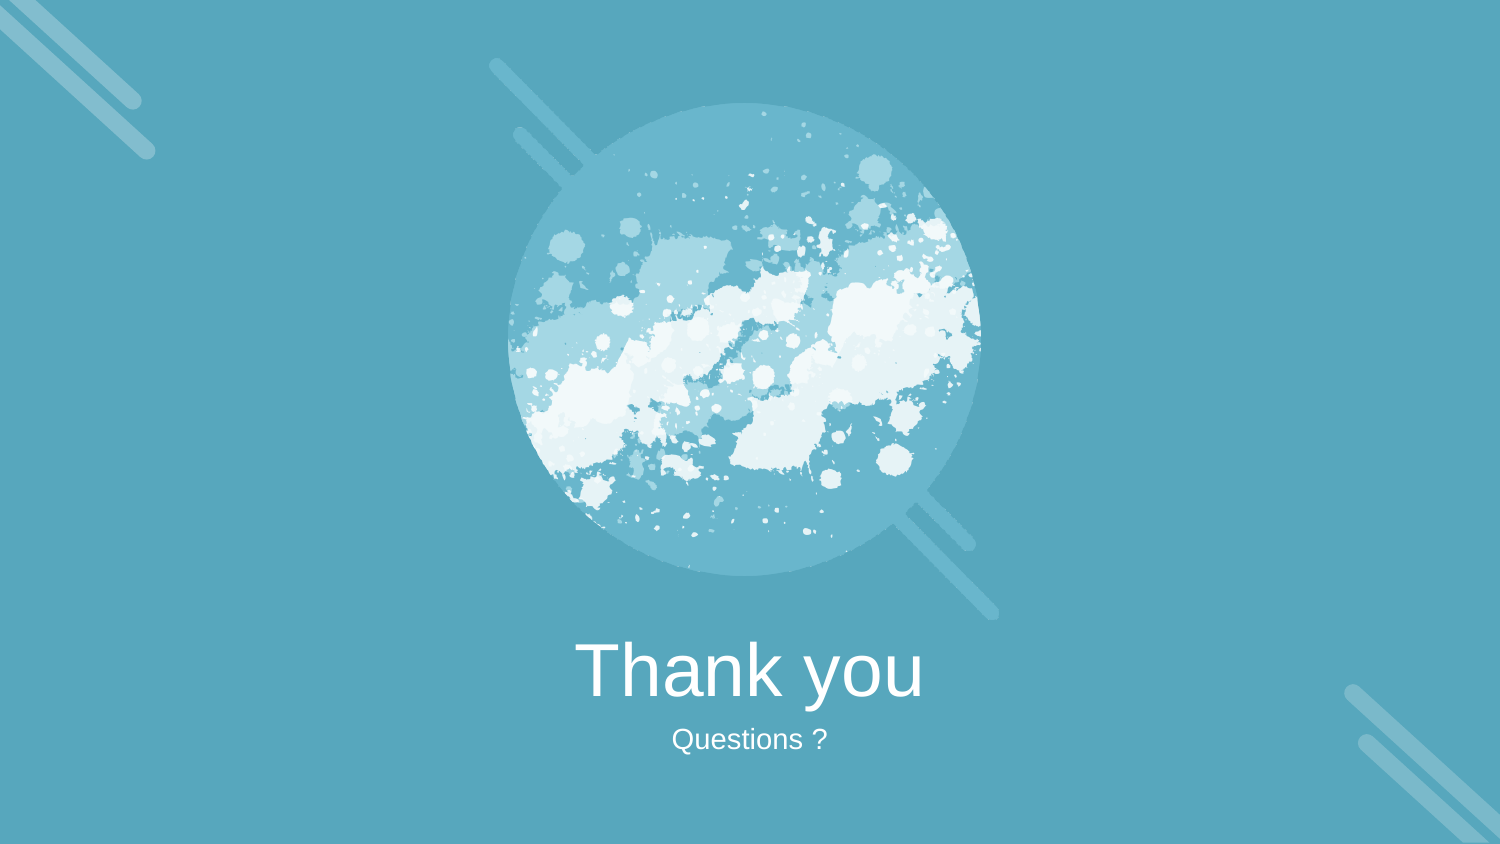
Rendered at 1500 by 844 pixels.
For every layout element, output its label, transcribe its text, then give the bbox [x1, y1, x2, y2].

list Questions ? [0, 713, 1500, 762]
list Thank you [0, 619, 1500, 713]
picture [489, 58, 999, 619]
